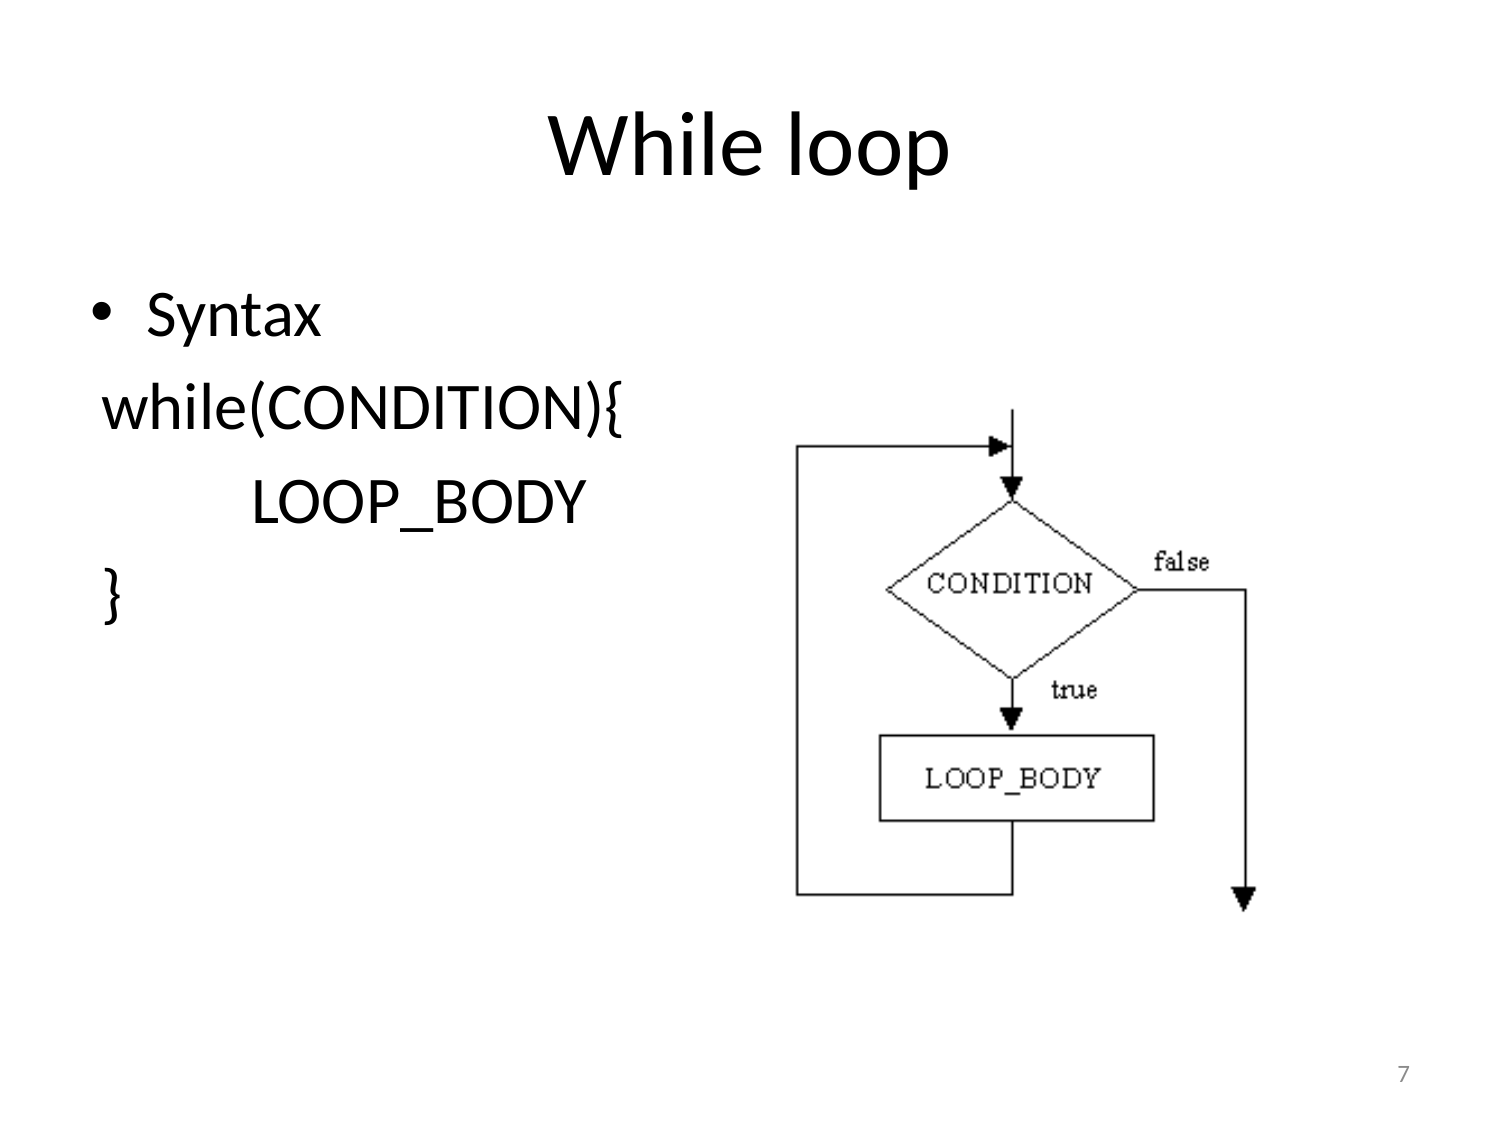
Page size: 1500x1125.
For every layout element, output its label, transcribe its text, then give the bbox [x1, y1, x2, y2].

picture [706, 392, 1393, 948]
list Syntax while(CONDITION){ LOOP_BODY } [75, 262, 1425, 1005]
slide_number 7 [1074, 1042, 1425, 1103]
title While loop [75, 45, 1425, 233]
